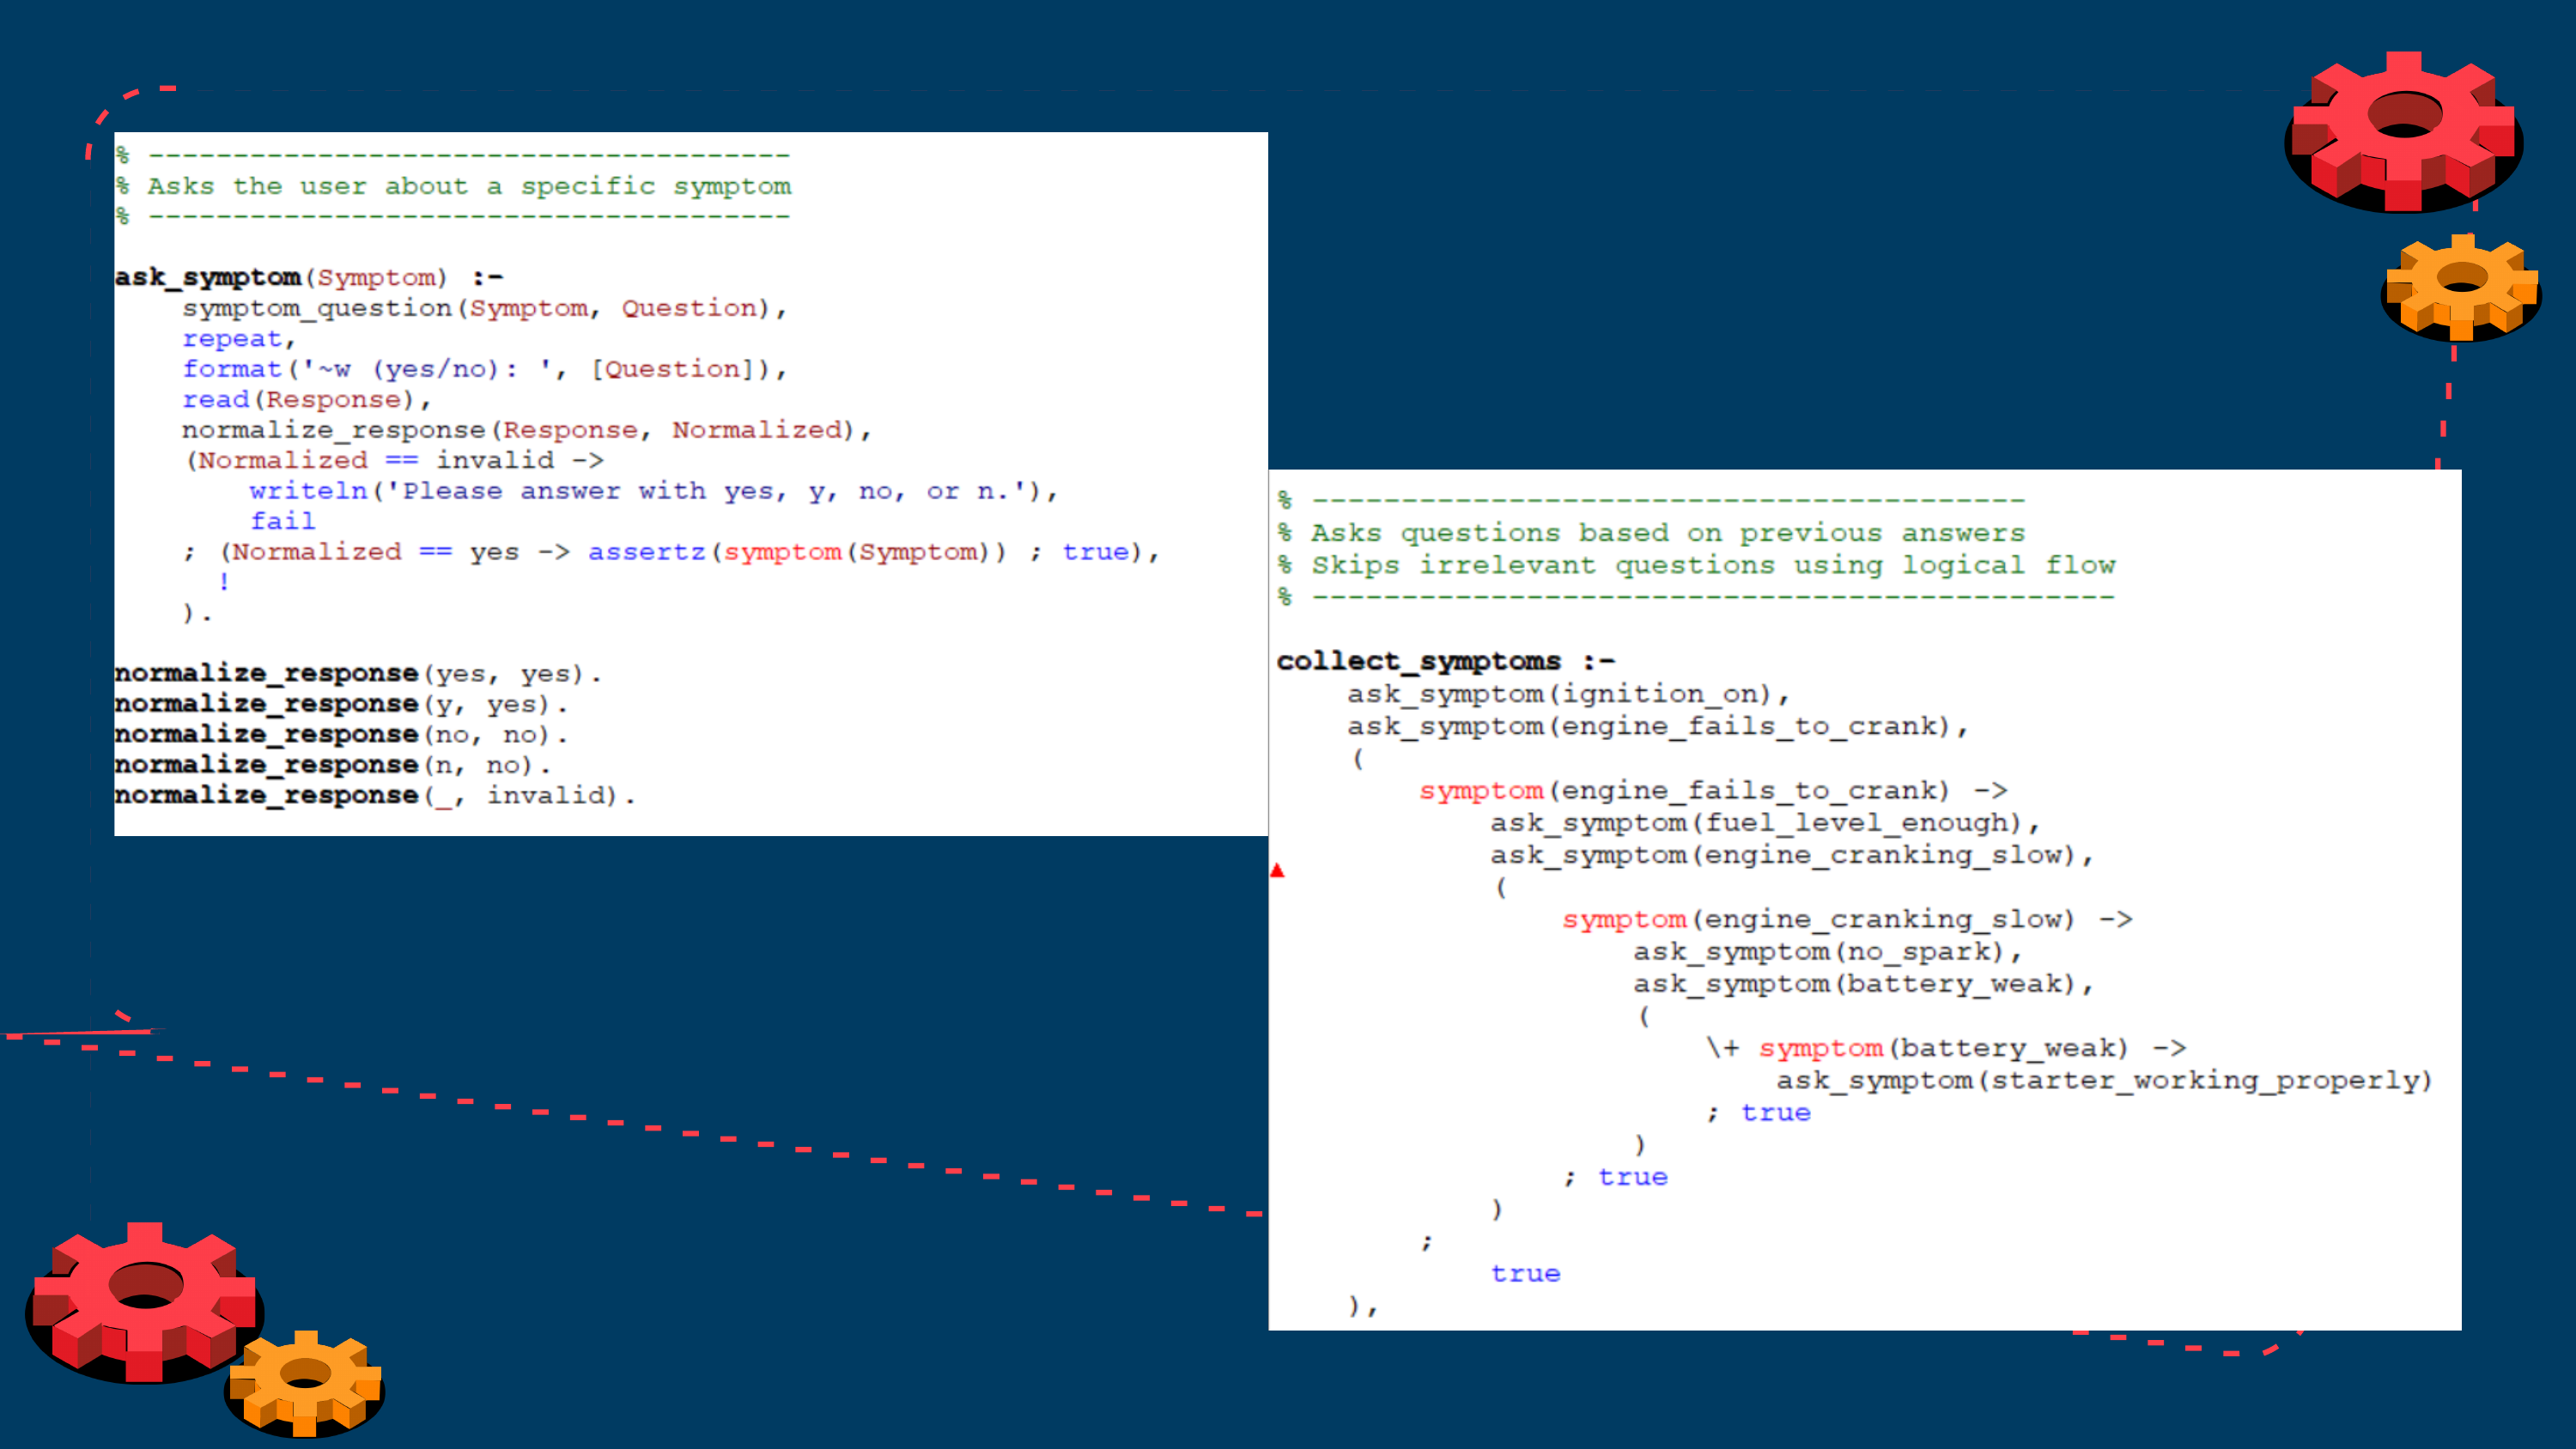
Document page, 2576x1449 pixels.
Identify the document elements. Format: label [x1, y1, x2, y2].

text_box [2284, 52, 2524, 214]
text_box [85, 85, 2491, 1364]
text_box [216, 1370, 393, 1439]
text_box [2494, 234, 2551, 343]
text_box [25, 1222, 216, 1385]
